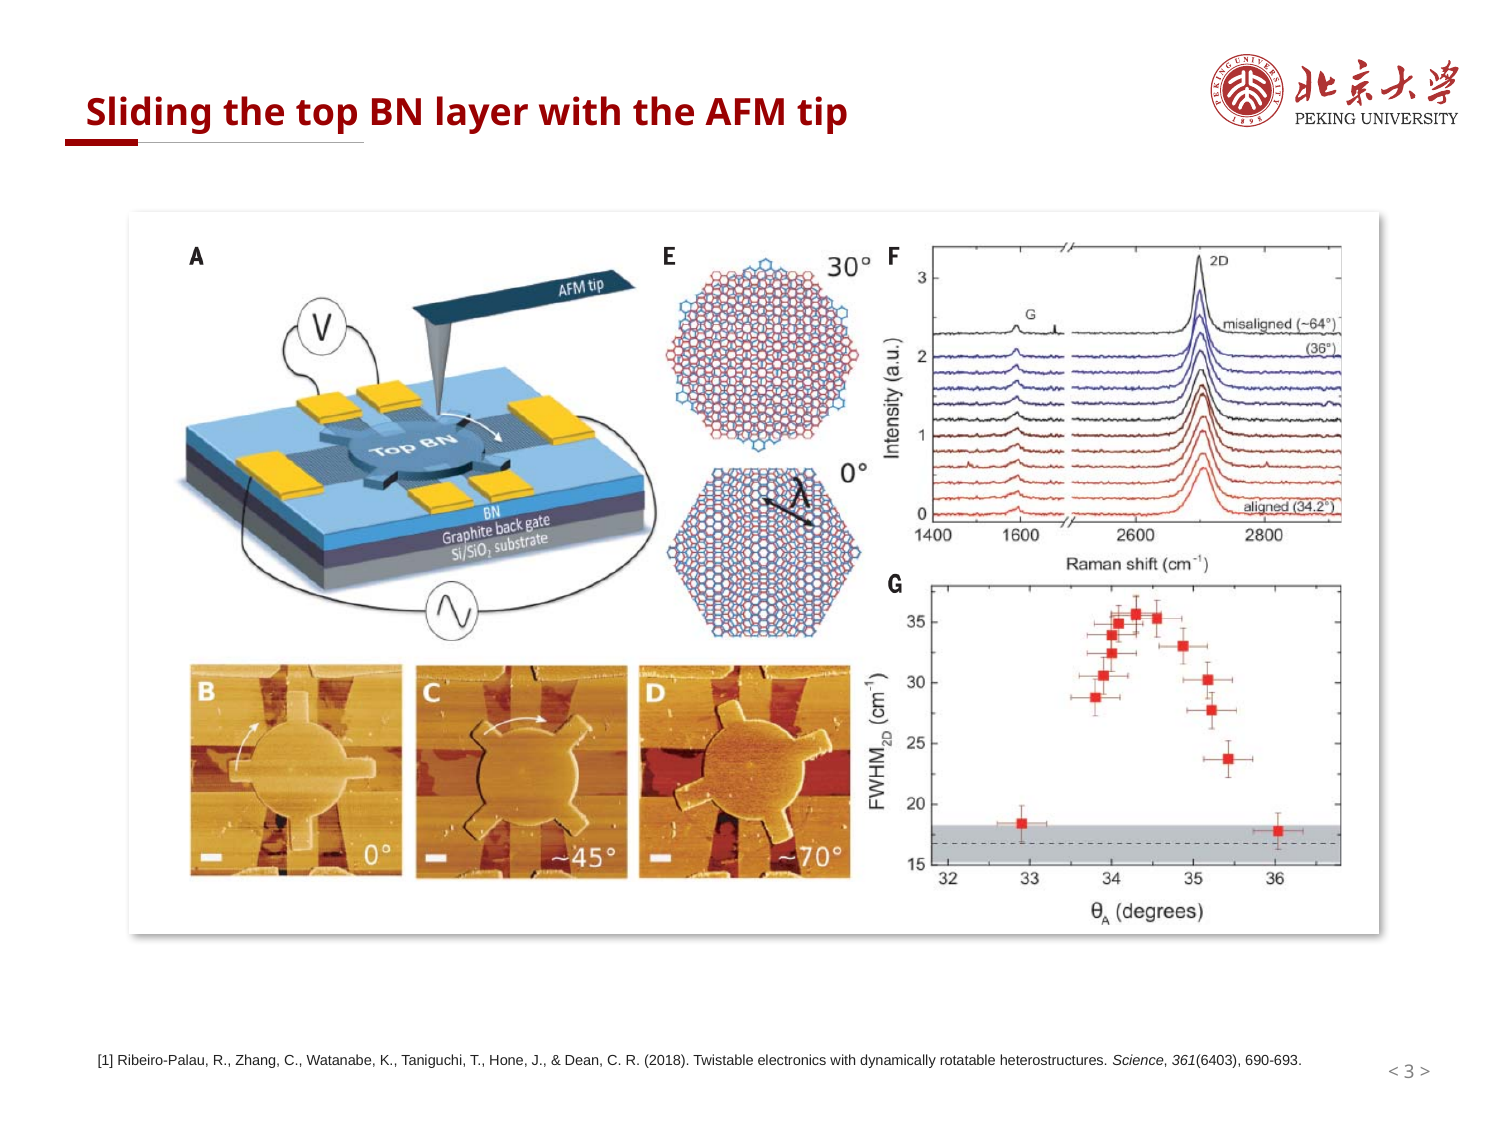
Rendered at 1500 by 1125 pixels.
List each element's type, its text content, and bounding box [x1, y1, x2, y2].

text_box [1] Ribeiro-Palau, R., Zhang, C., Watanabe, K., Taniguchi, T., Hone, J., & Dean, C. R. (2018). Twistable electronics with dynamically rotatable heterostructures. Science, 361(6403), 690-693. [82, 1043, 1389, 1076]
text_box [1210, 54, 1459, 128]
picture [129, 212, 1379, 934]
text_box Sliding the top BN layer with the AFM tip [70, 39, 1186, 142]
text_box < 3 > [1107, 1048, 1446, 1097]
